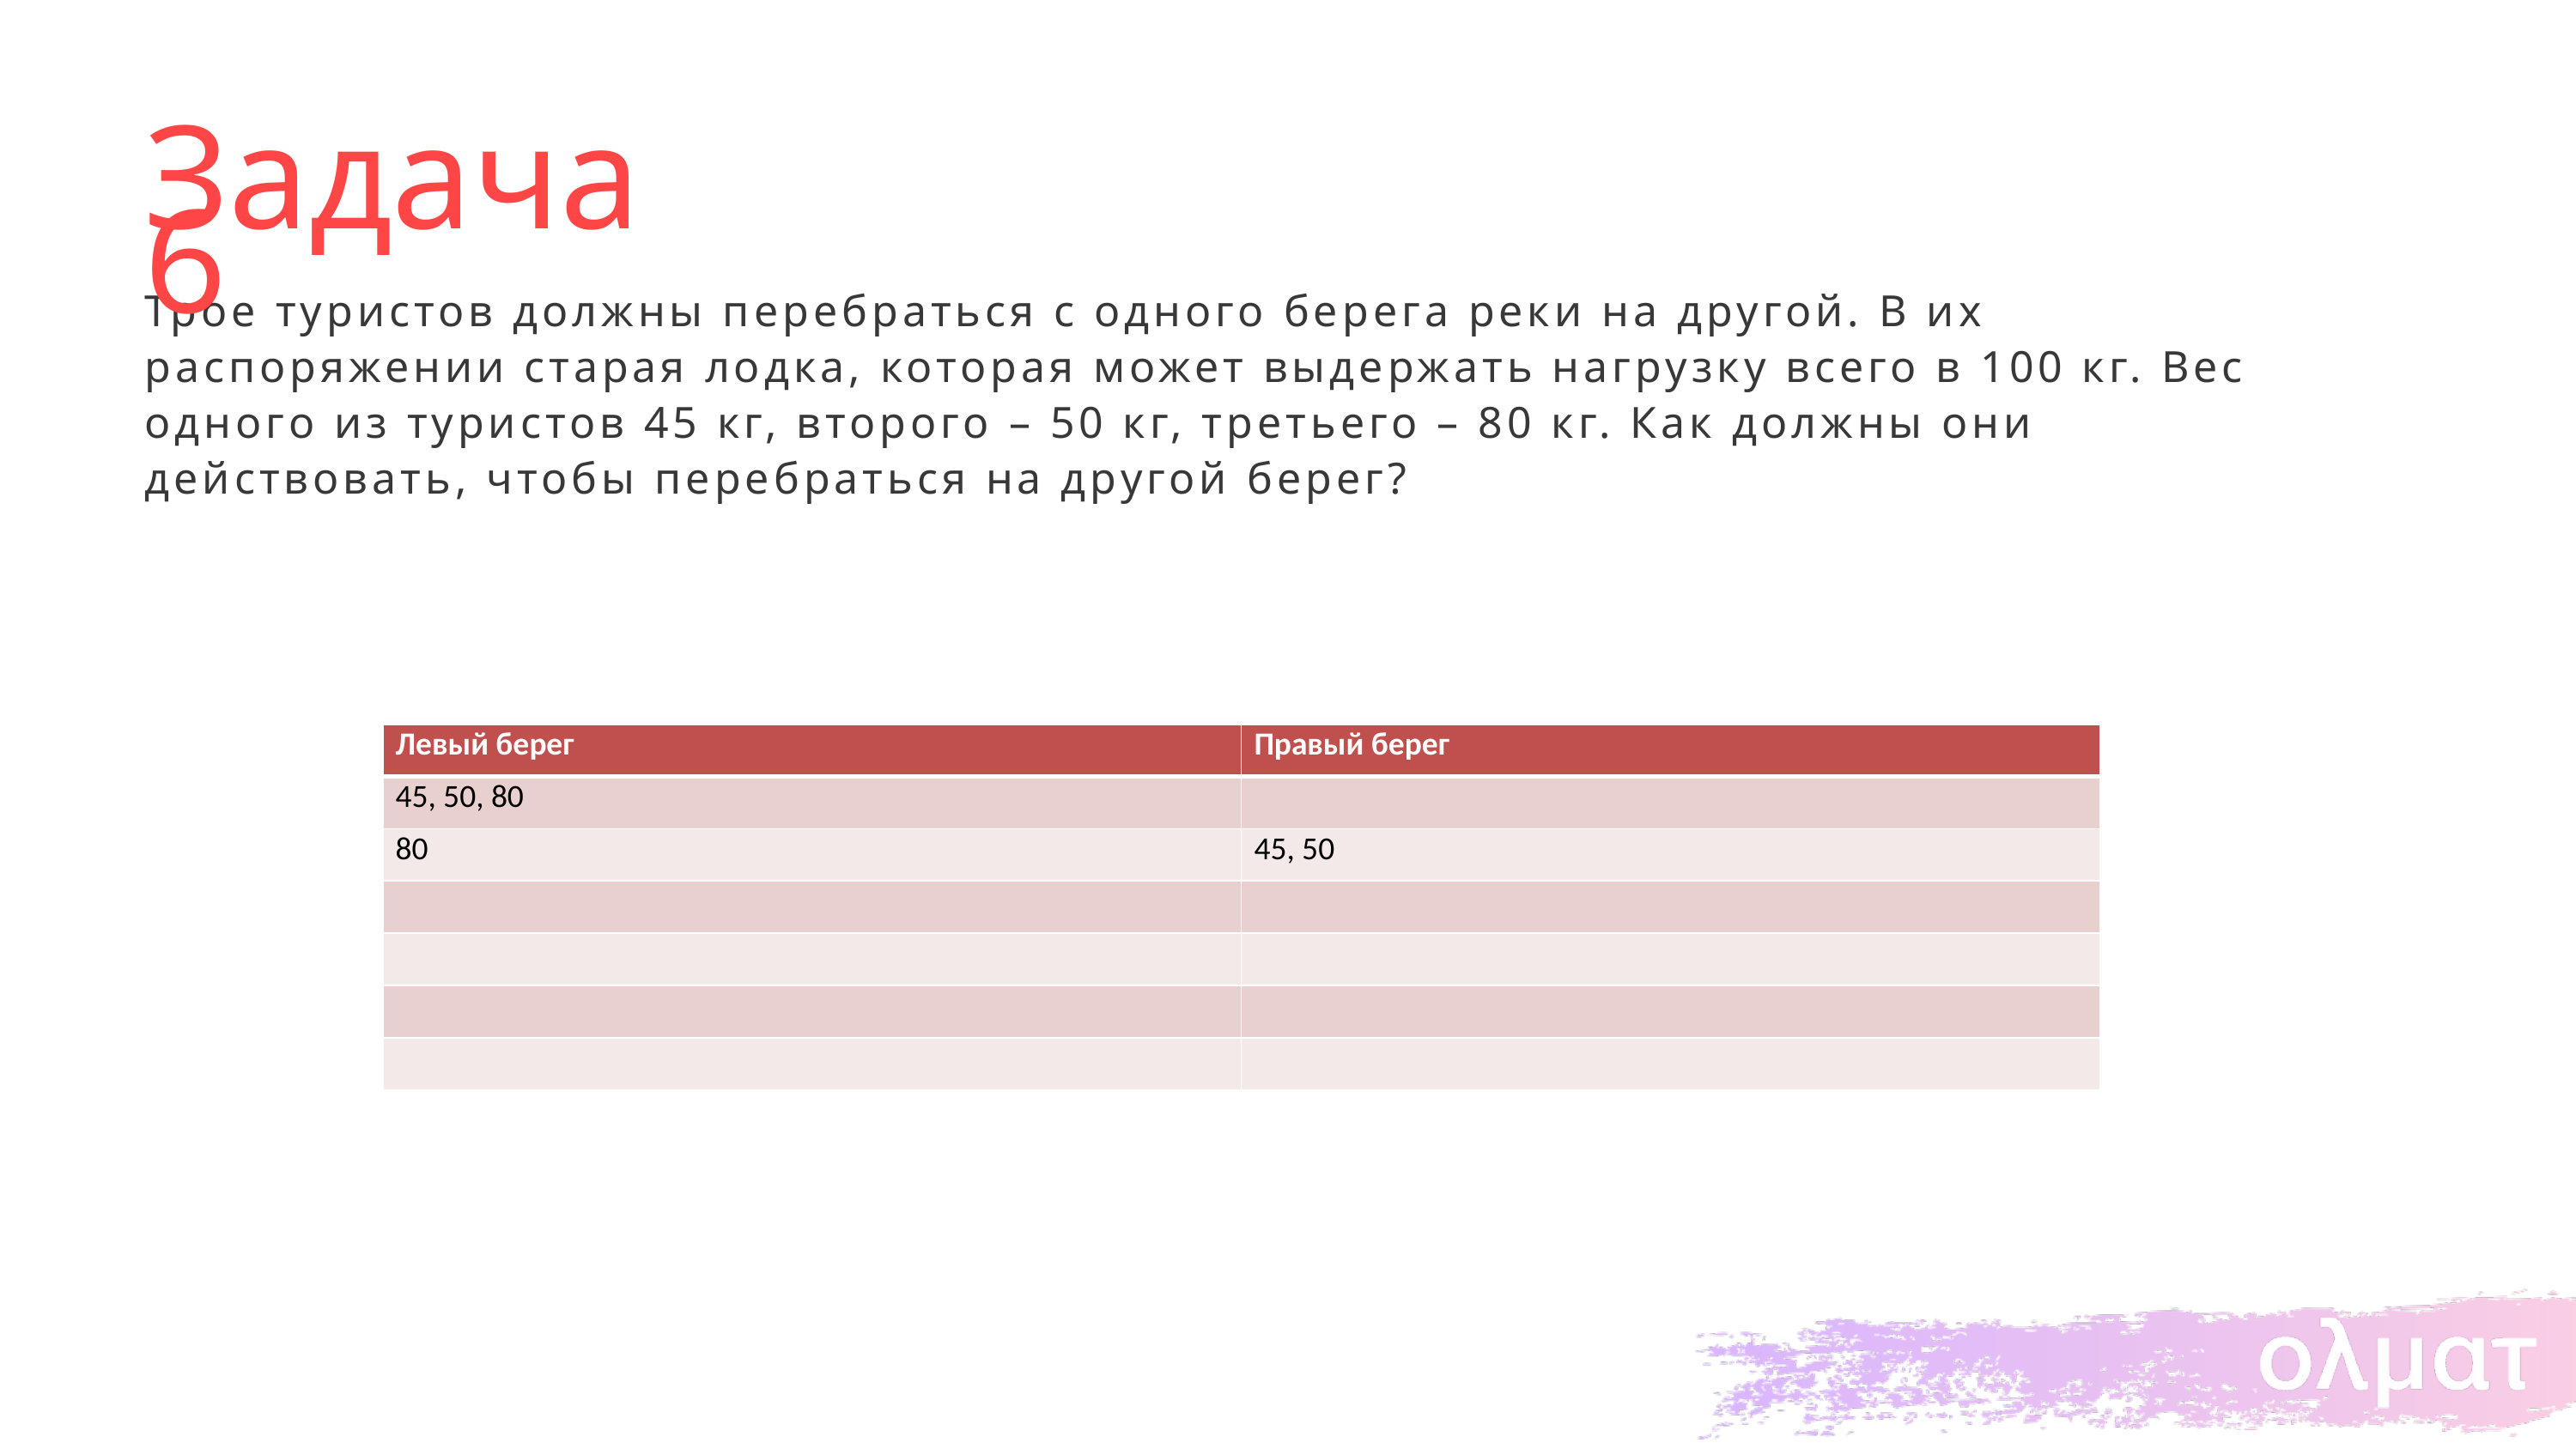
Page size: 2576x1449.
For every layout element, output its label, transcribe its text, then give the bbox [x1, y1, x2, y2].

table_cell 45, 50, 80 [384, 779, 1241, 828]
table_cell 80 [384, 829, 1241, 880]
table_cell [1242, 934, 2099, 985]
table_cell [384, 986, 1241, 1037]
text_box Трое туристов должны перебраться с одного берега реки на другой. В их распоряжении старая лодка, которая может выдержать нагрузку всего в 100 кг. Вес одного из туристов 45 кг, второго – 50 кг, третьего – 80 кг. Как должны они действовать, чтобы перебраться на другой берег? [144, 279, 2338, 503]
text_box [1690, 1287, 2576, 1440]
table_header Правый берег [1242, 725, 2099, 774]
text_box Задача 6 [144, 173, 754, 342]
table_cell [384, 882, 1241, 932]
table_cell [384, 1039, 1241, 1089]
table_cell [1242, 779, 2099, 828]
table_cell [1242, 882, 2099, 932]
table_cell [384, 934, 1241, 985]
table_header Левый берег [384, 725, 1241, 774]
table_cell 45, 50 [1242, 829, 2099, 880]
table_cell [1242, 1039, 2099, 1089]
table_cell [1242, 986, 2099, 1037]
